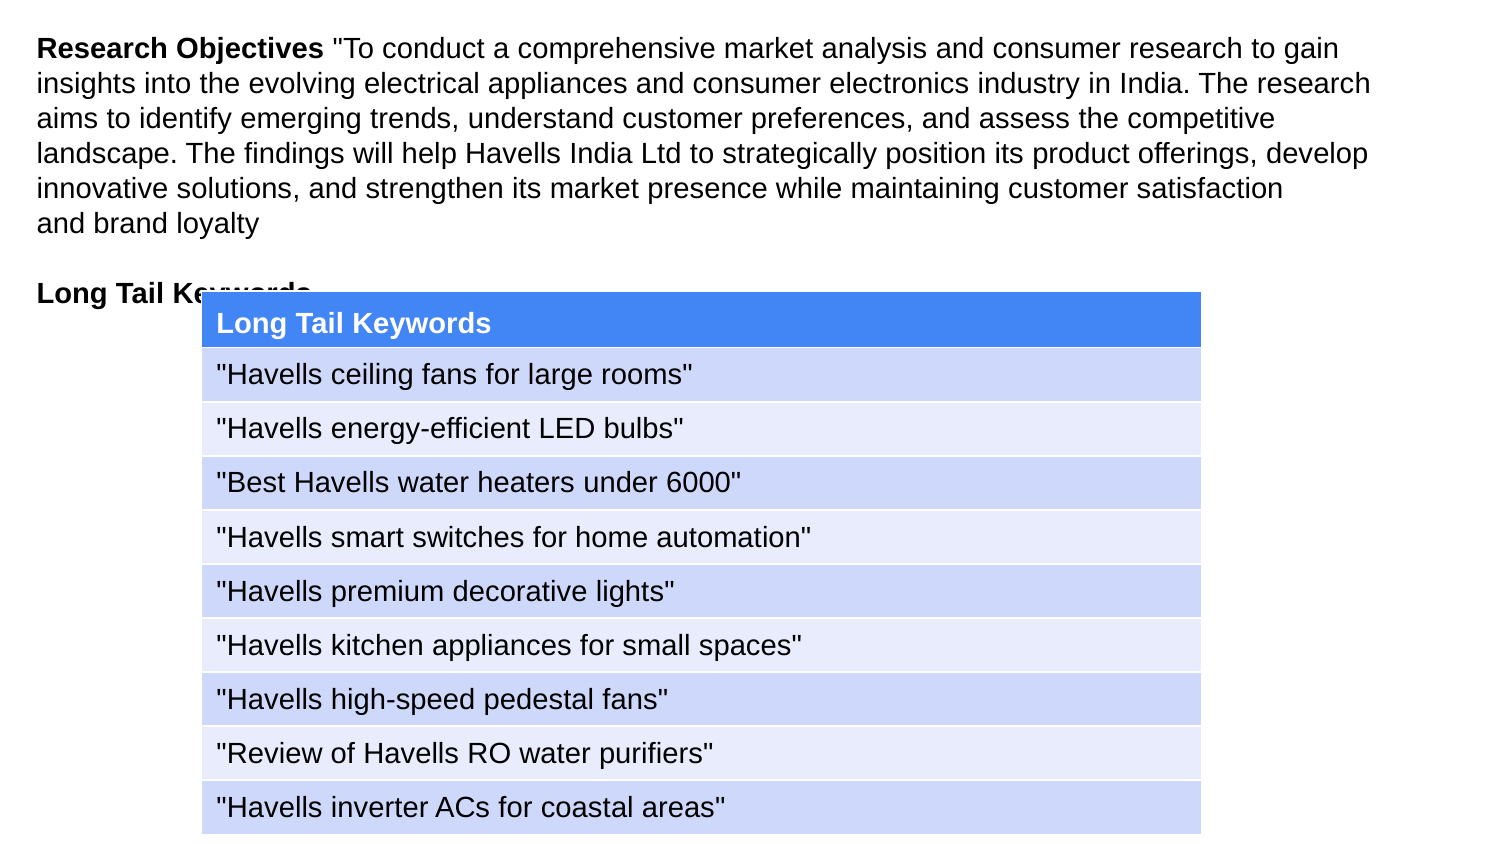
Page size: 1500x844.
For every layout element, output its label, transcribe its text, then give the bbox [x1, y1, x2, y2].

table_cell "Best Havells water heaters under 6000" [202, 457, 1201, 509]
table_header Long Tail Keywords [202, 292, 1201, 347]
table_cell "Havells energy-efficient LED bulbs" [202, 403, 1201, 455]
table_cell "Review of Havells RO water purifiers" [202, 727, 1201, 779]
text_box Research Objectives "To conduct a comprehensive market analysis and consumer research to gain insights into the evolving electrical appliances and consumer electronics industry in India. The research aims to identify emerging trends, understand customer preferences, and assess the competitive landscape. The findings will help Havells India Ltd to strategically position its product offerings, develop innovative solutions, and strengthen its market presence while maintaining customer satisfaction and brand loyalty Long Tail Keywords [21, 21, 1431, 317]
table_cell "Havells smart switches for home automation" [202, 511, 1201, 563]
table_cell "Havells ceiling fans for large rooms" [202, 348, 1201, 401]
table_cell "Havells premium decorative lights" [202, 565, 1201, 617]
table_cell "Havells inverter ACs for coastal areas" [202, 781, 1201, 834]
table_cell "Havells high-speed pedestal fans" [202, 673, 1201, 725]
table_cell "Havells kitchen appliances for small spaces" [202, 619, 1201, 671]
